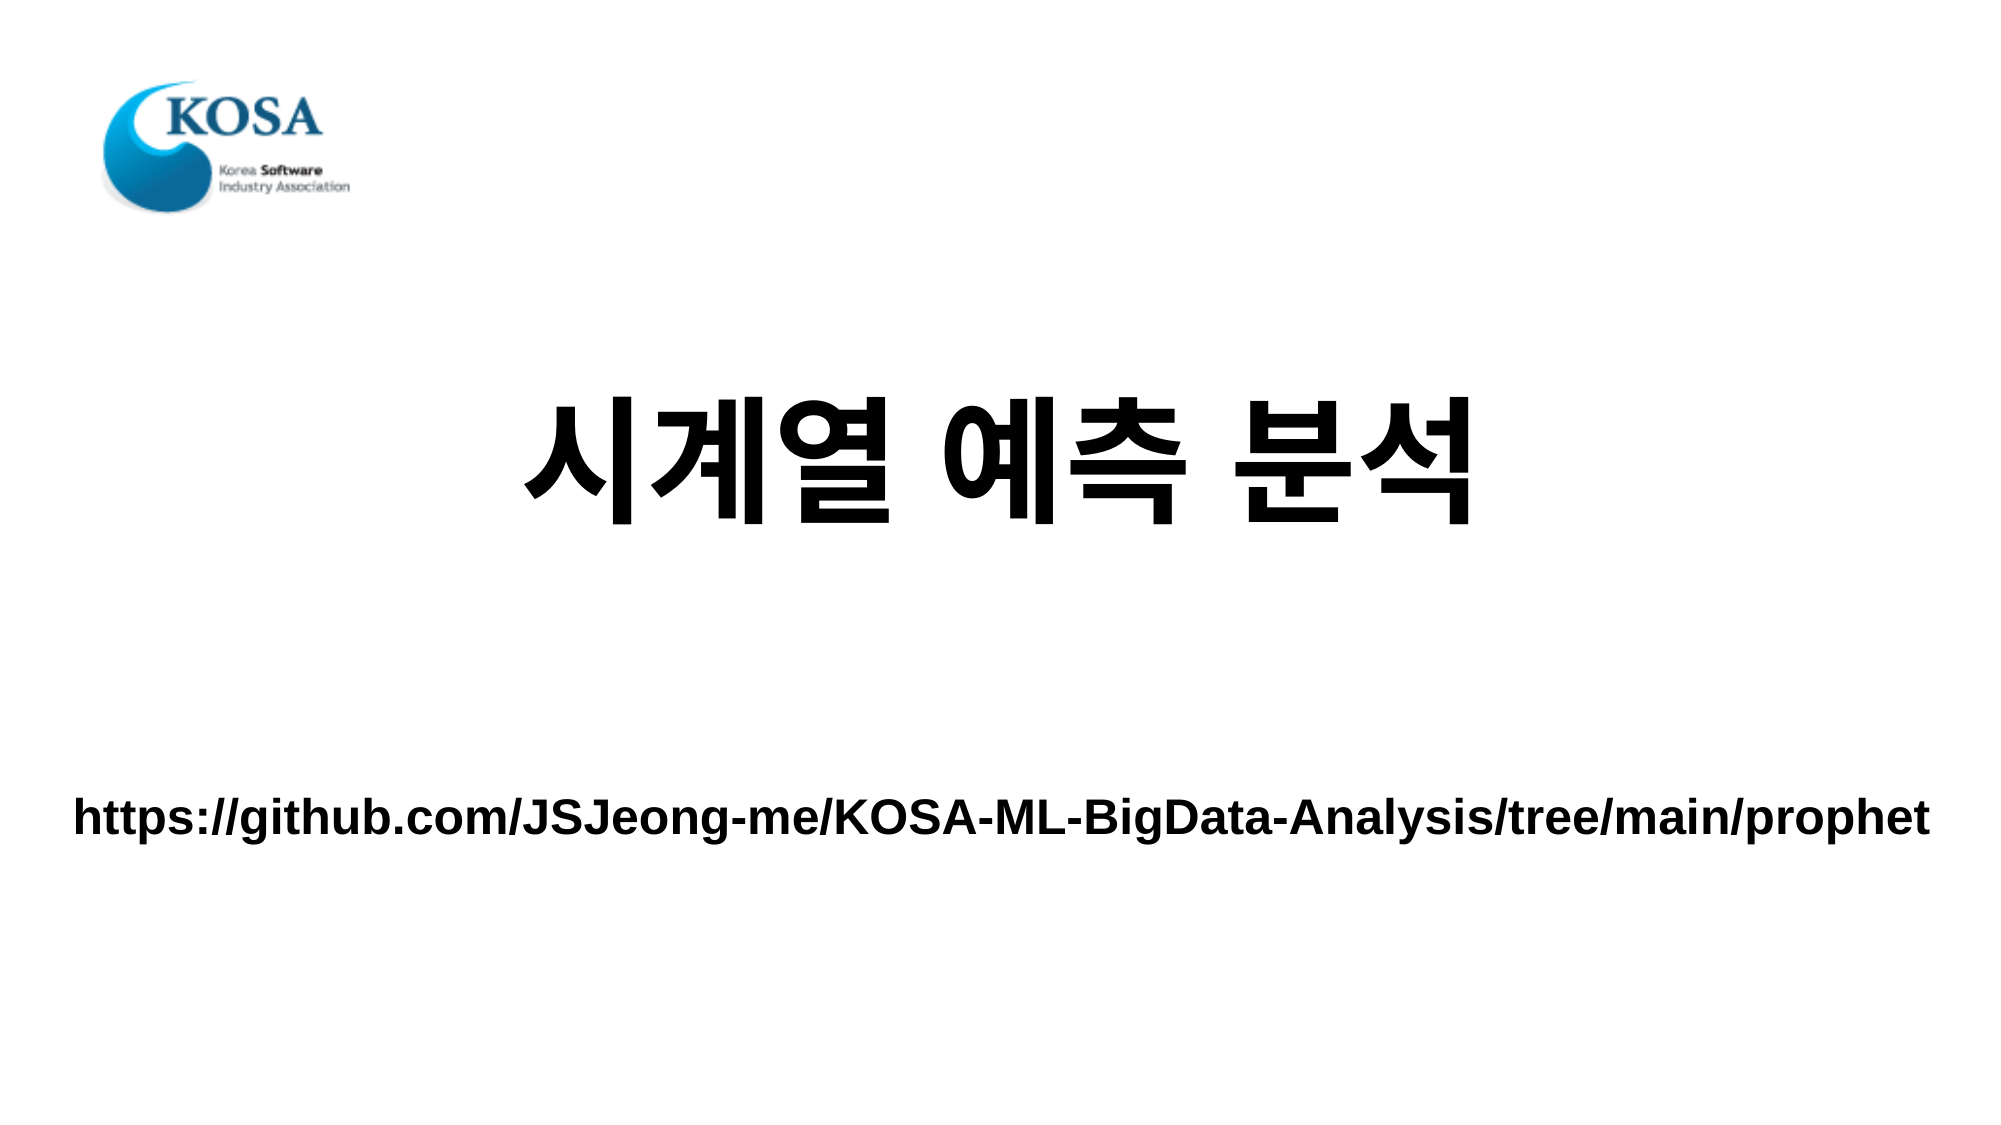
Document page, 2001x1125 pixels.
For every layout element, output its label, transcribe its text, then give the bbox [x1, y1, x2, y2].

title 시계열 예측 분석 [122, 339, 1882, 713]
picture [98, 78, 352, 216]
text_box https://github.com/JSJeong-me/KOSA-ML-BigData-Analysis/tree/main/prophet [57, 777, 1947, 852]
